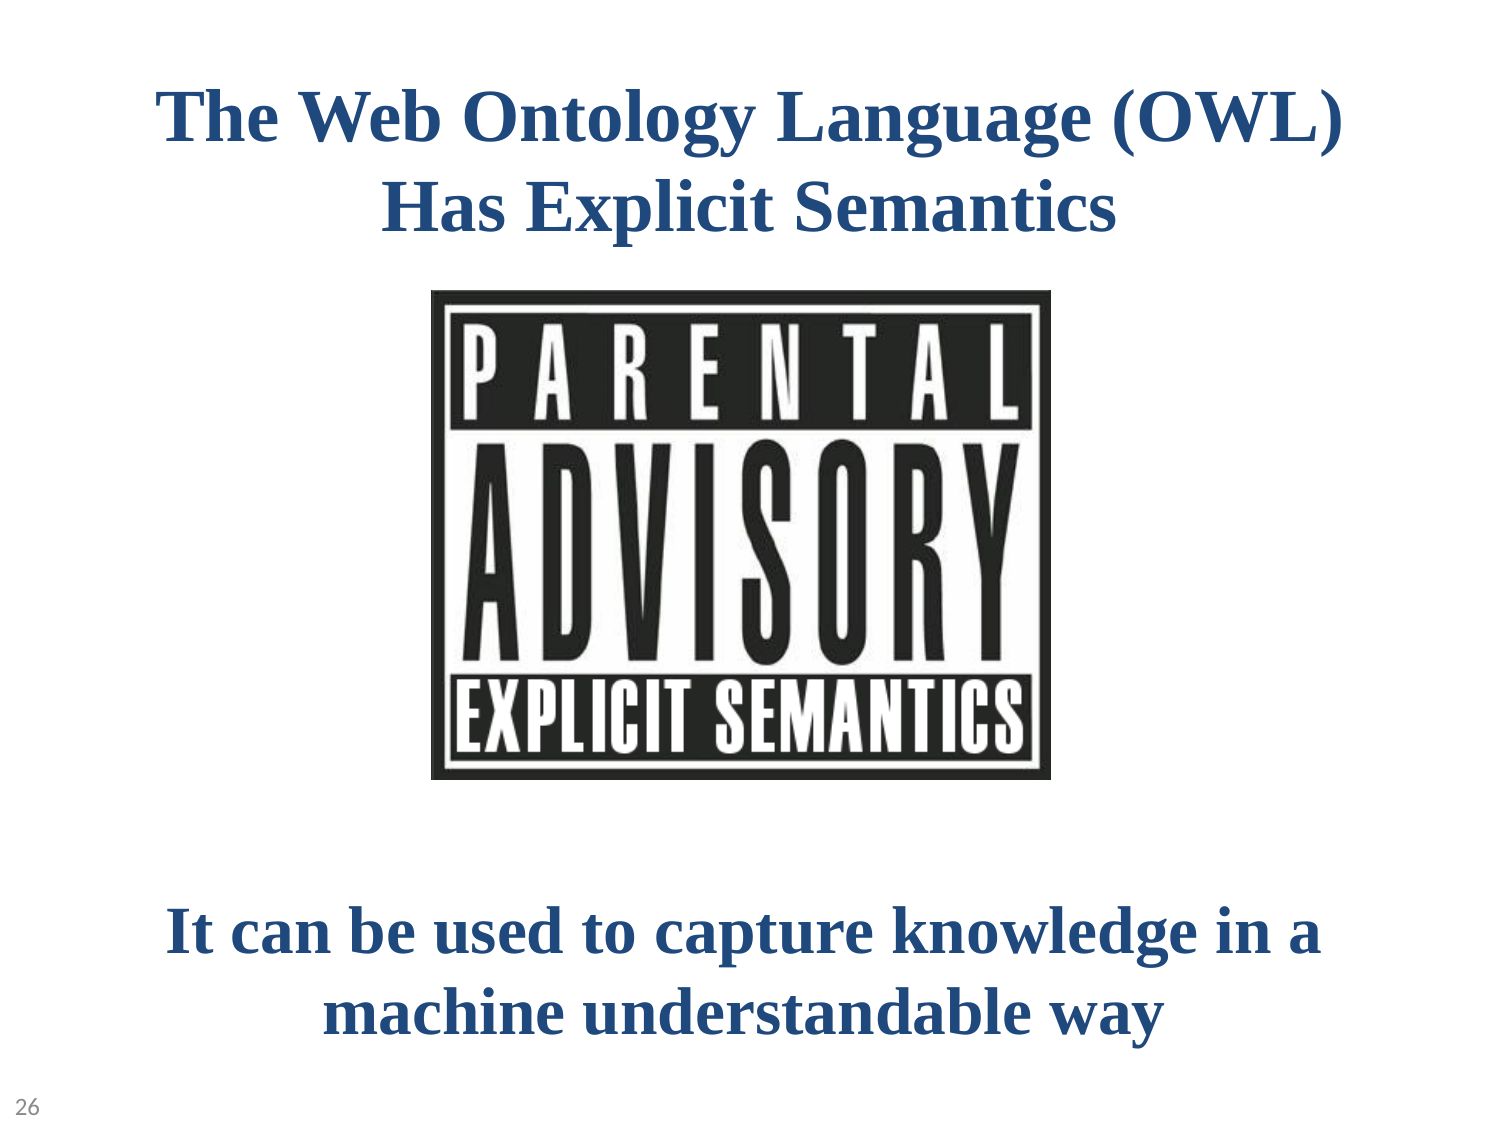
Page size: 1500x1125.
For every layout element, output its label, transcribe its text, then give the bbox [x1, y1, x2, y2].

picture [430, 290, 1052, 780]
text_box It can be used to capture knowledge in a machine understandable way [47, 878, 1442, 1056]
text_box The Web Ontology Language (OWL) Has Explicit Semantics [129, 58, 1371, 254]
text_box 26 [0, 1087, 350, 1124]
